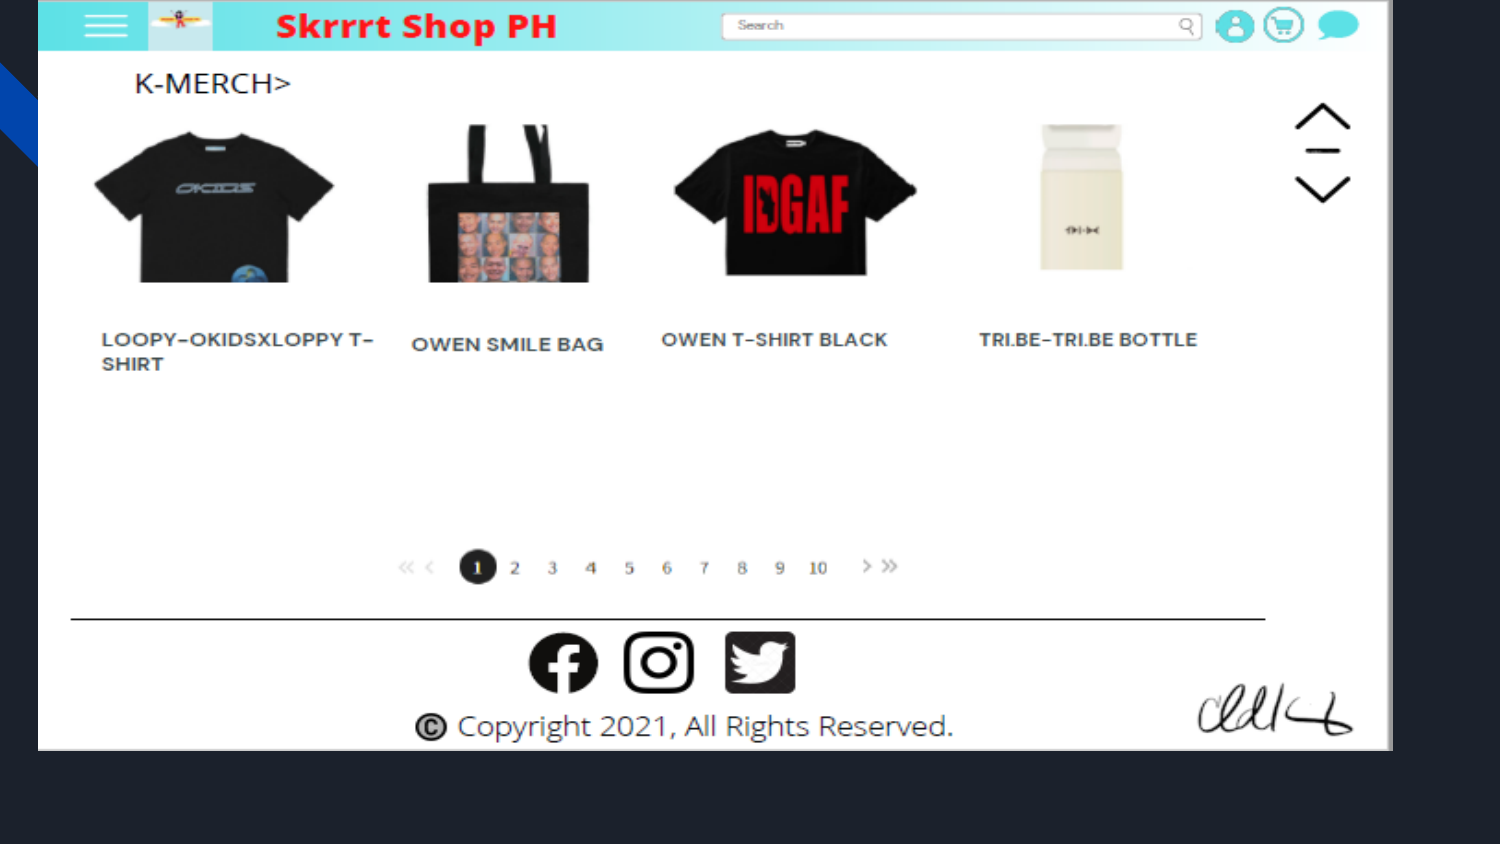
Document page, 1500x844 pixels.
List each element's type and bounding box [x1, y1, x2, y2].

picture [38, 0, 1393, 751]
